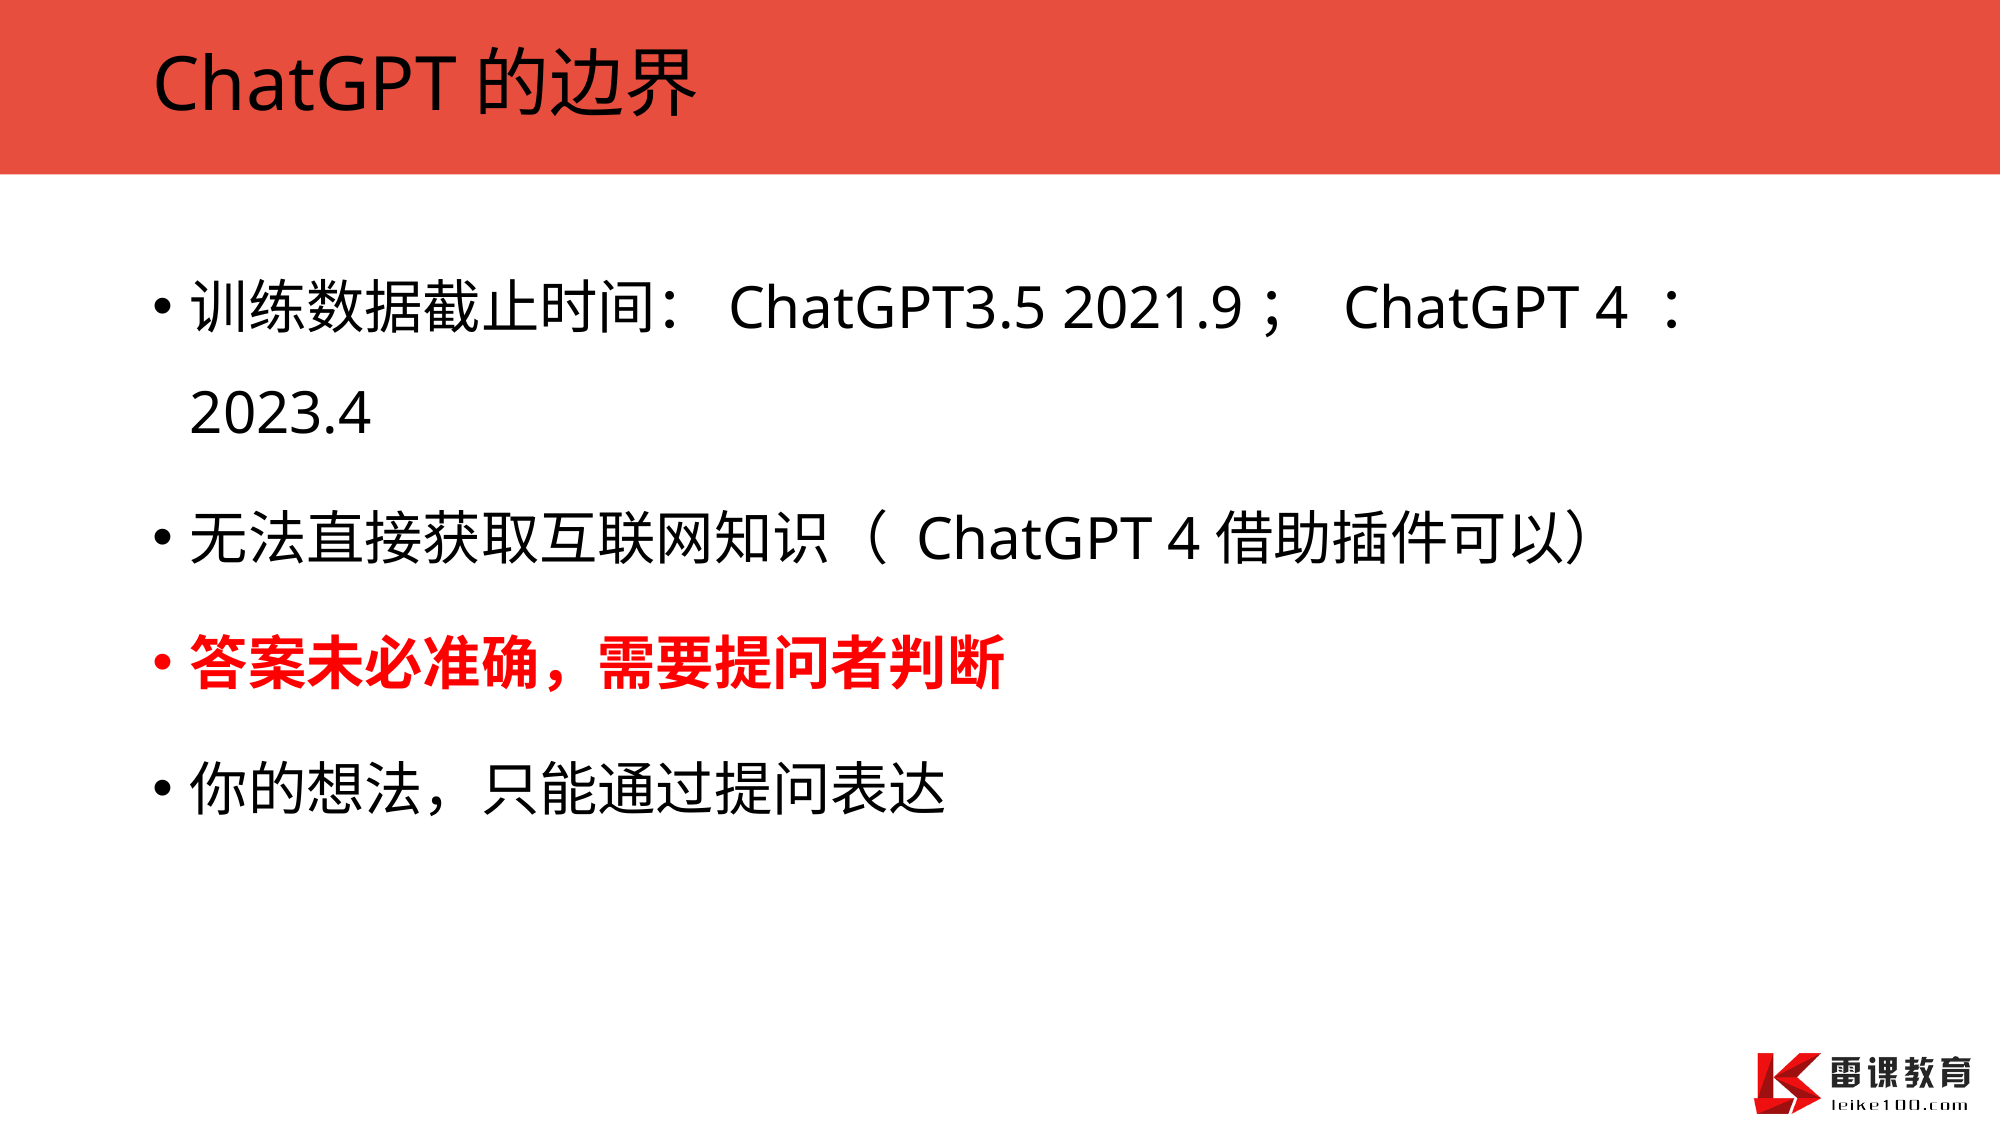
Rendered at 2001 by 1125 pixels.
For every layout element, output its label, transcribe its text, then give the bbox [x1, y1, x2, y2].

list 训练数据截止时间：ChatGPT3.5 2021.9； ChatGPT 4 ：2023.4 无法直接获取互联网知识（ ChatGPT 4借助插件可以） 答案未必准确，需要提问者判断 你的想法，只能通过提问表达 [137, 228, 1863, 1014]
title ChatGPT的边界 [137, 14, 1863, 159]
picture [1753, 1053, 1971, 1114]
